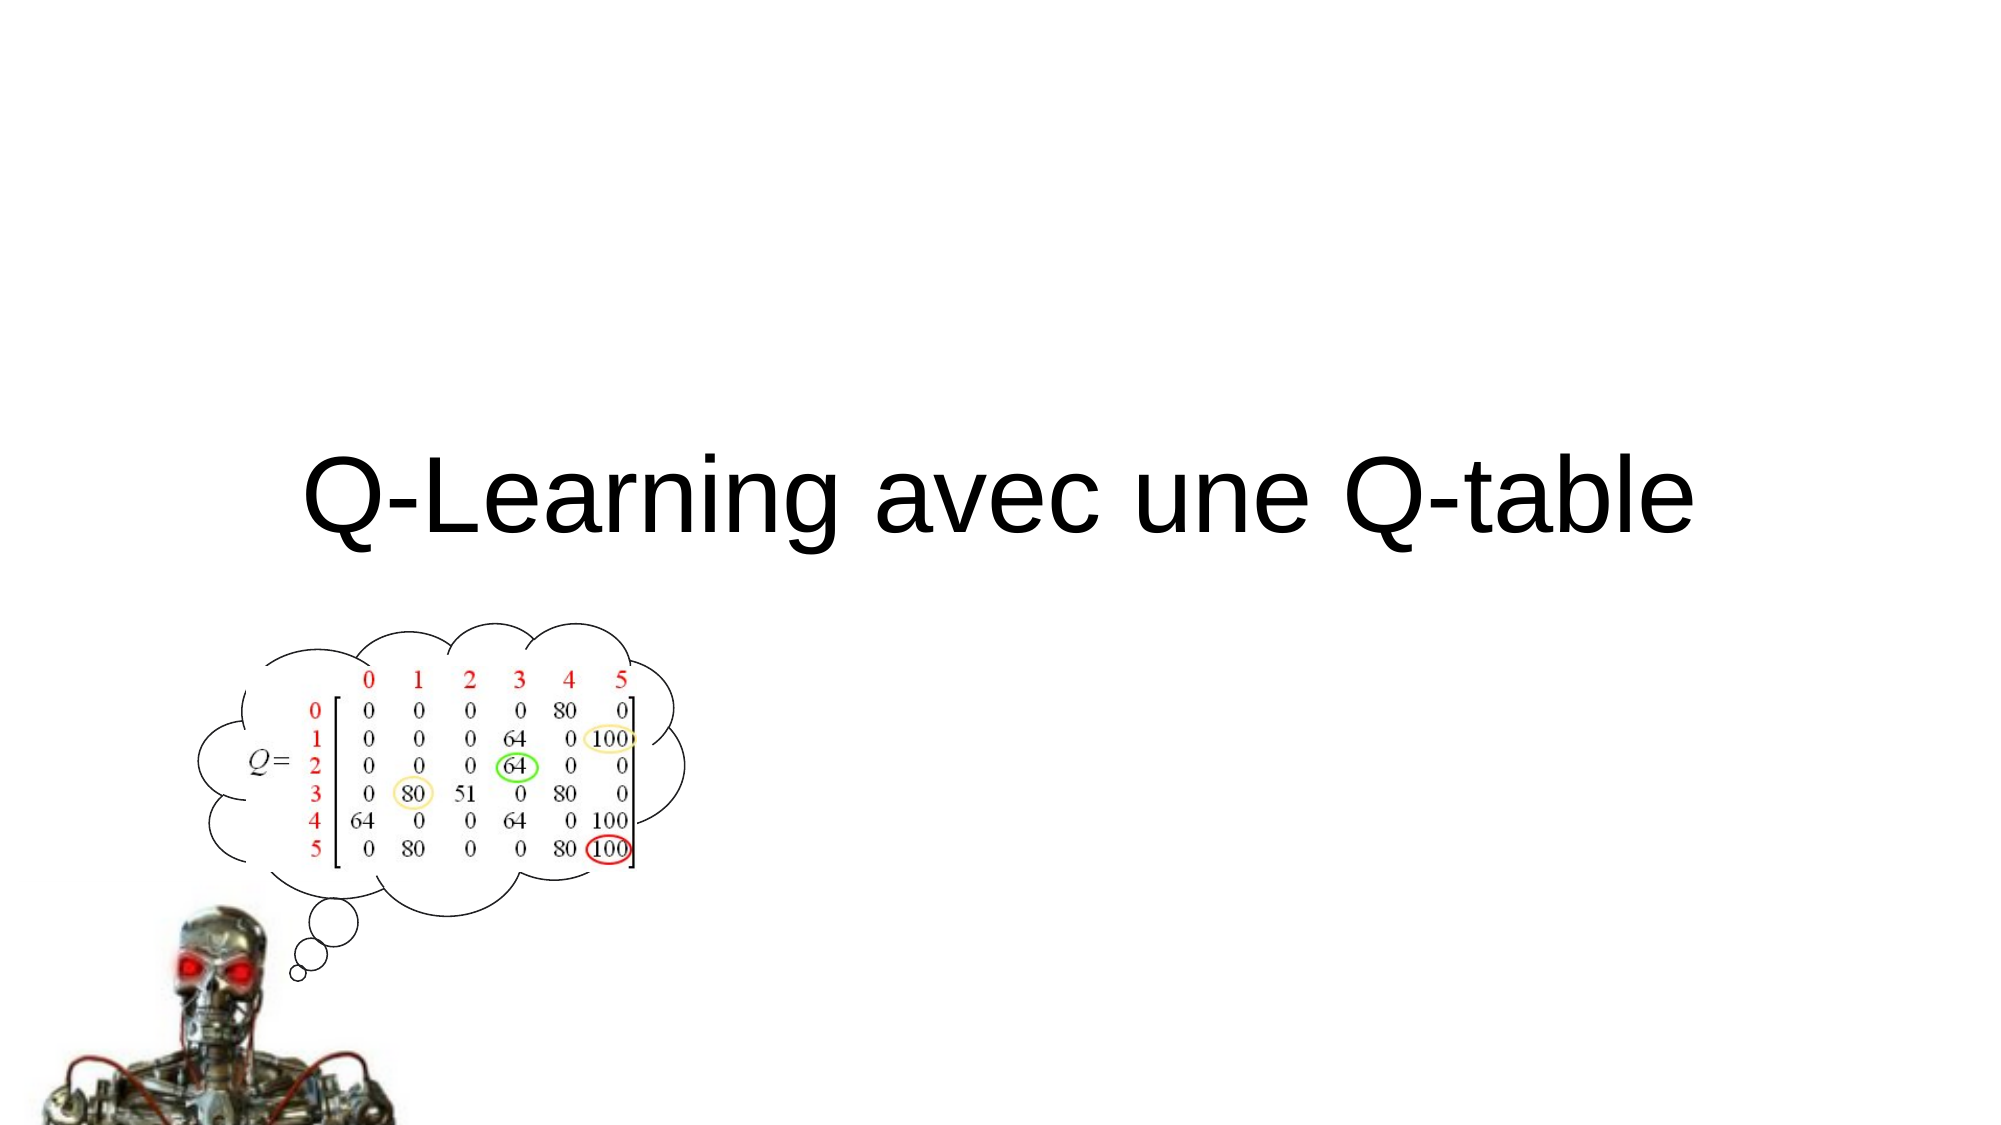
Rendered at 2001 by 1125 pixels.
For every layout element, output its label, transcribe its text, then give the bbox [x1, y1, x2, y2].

text_box [267, 623, 685, 822]
text_box [198, 721, 241, 861]
text_box [412, 880, 517, 917]
picture [19, 880, 410, 1125]
text_box Q-Learning avec une Q-table [68, 166, 1932, 569]
picture [246, 666, 637, 872]
